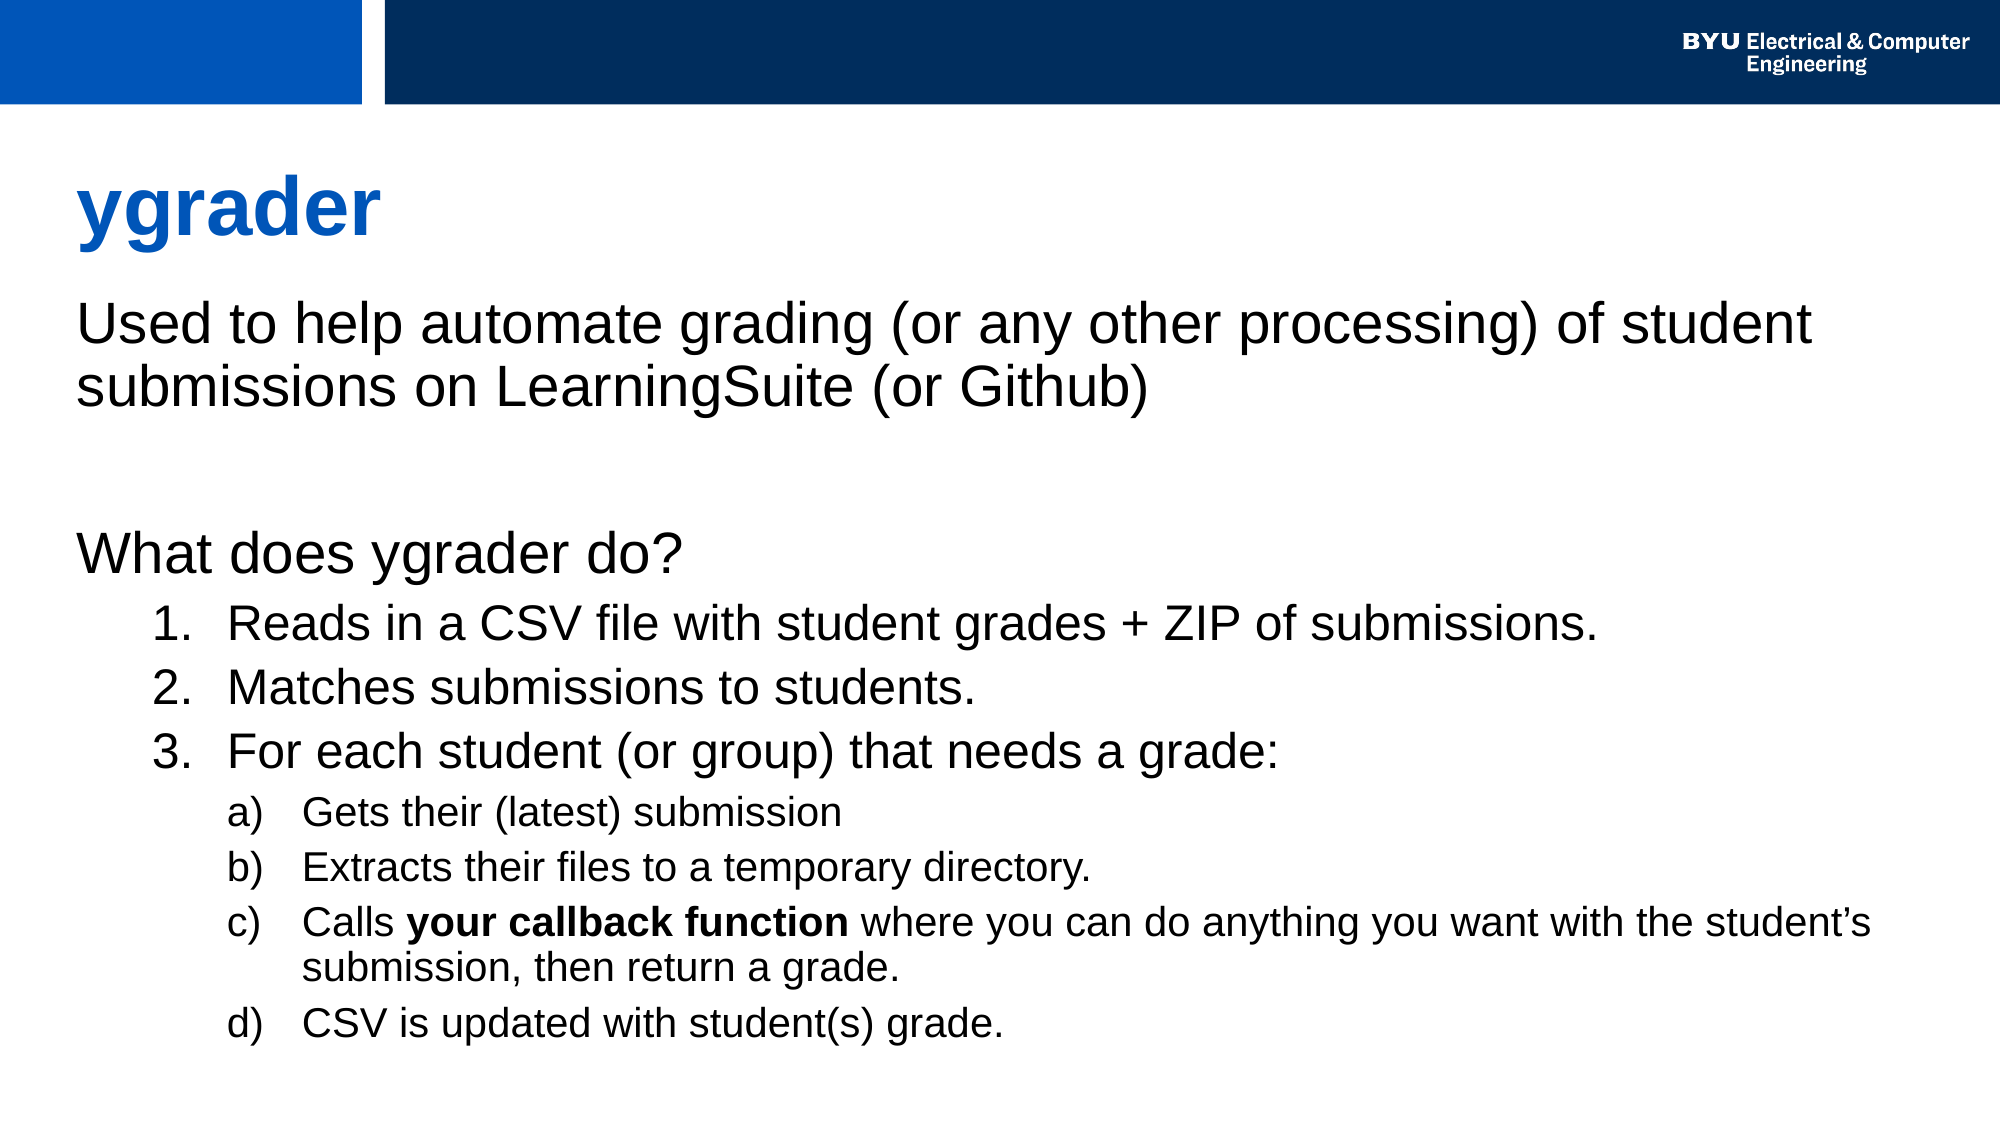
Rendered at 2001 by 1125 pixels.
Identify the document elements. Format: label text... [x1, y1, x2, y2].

title ygrader [61, 156, 1939, 261]
list Used to help automate grading (or any other processing) of student submissions on LearningSuite (or Github) What does ygrader do? Reads in a CSV file with student grades + ZIP of submissions. Matches submissions to students. For each student (or group) that needs a grade: Gets their (latest) submission Extracts their files to a temporary directory. Calls your callback function where you can do anything you want with the student’s submission, then return a grade. CSV is updated with student(s) grade. [61, 285, 1939, 1075]
